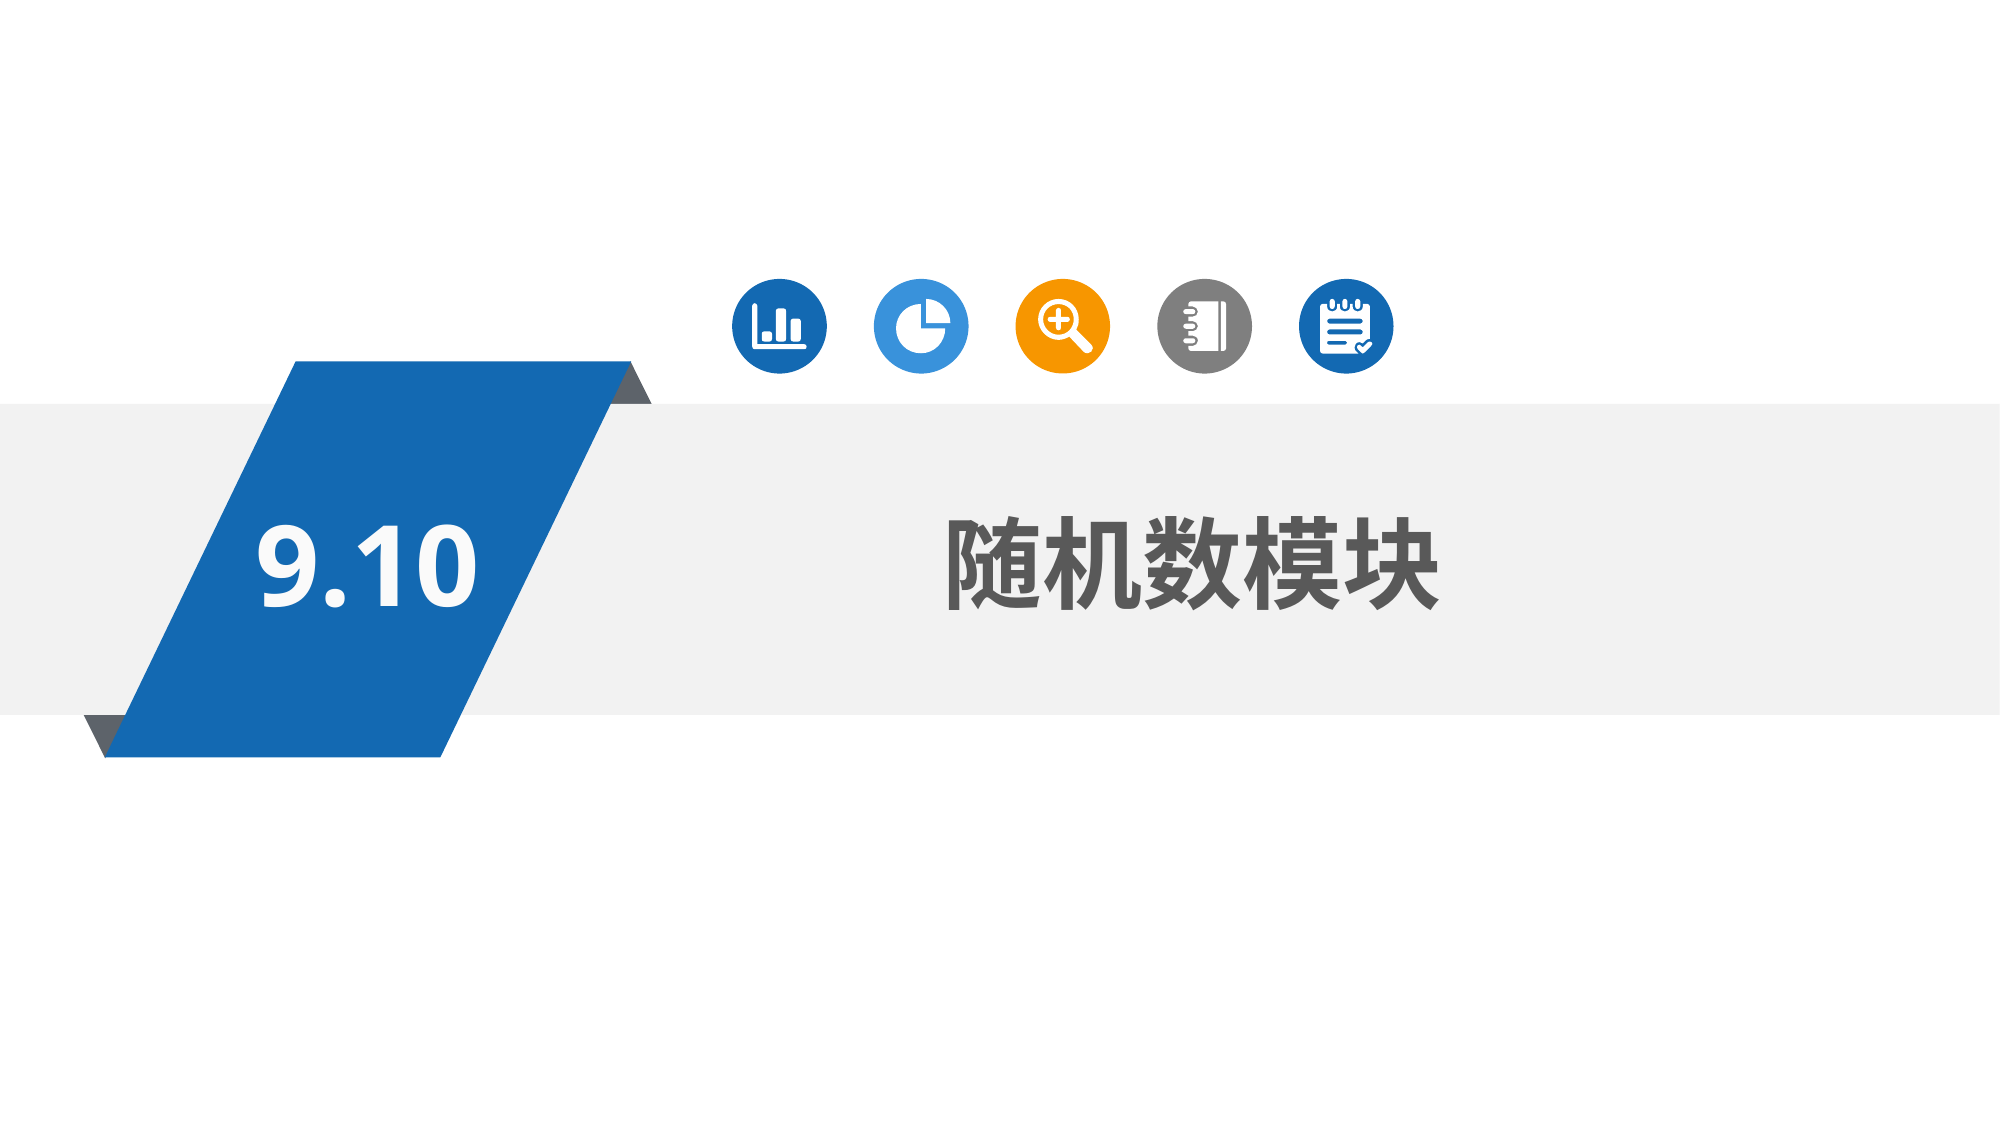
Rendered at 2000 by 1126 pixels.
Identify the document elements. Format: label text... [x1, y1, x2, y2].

text_box 9.10 [184, 486, 551, 637]
text_box 随机数模块 [651, 494, 1756, 630]
